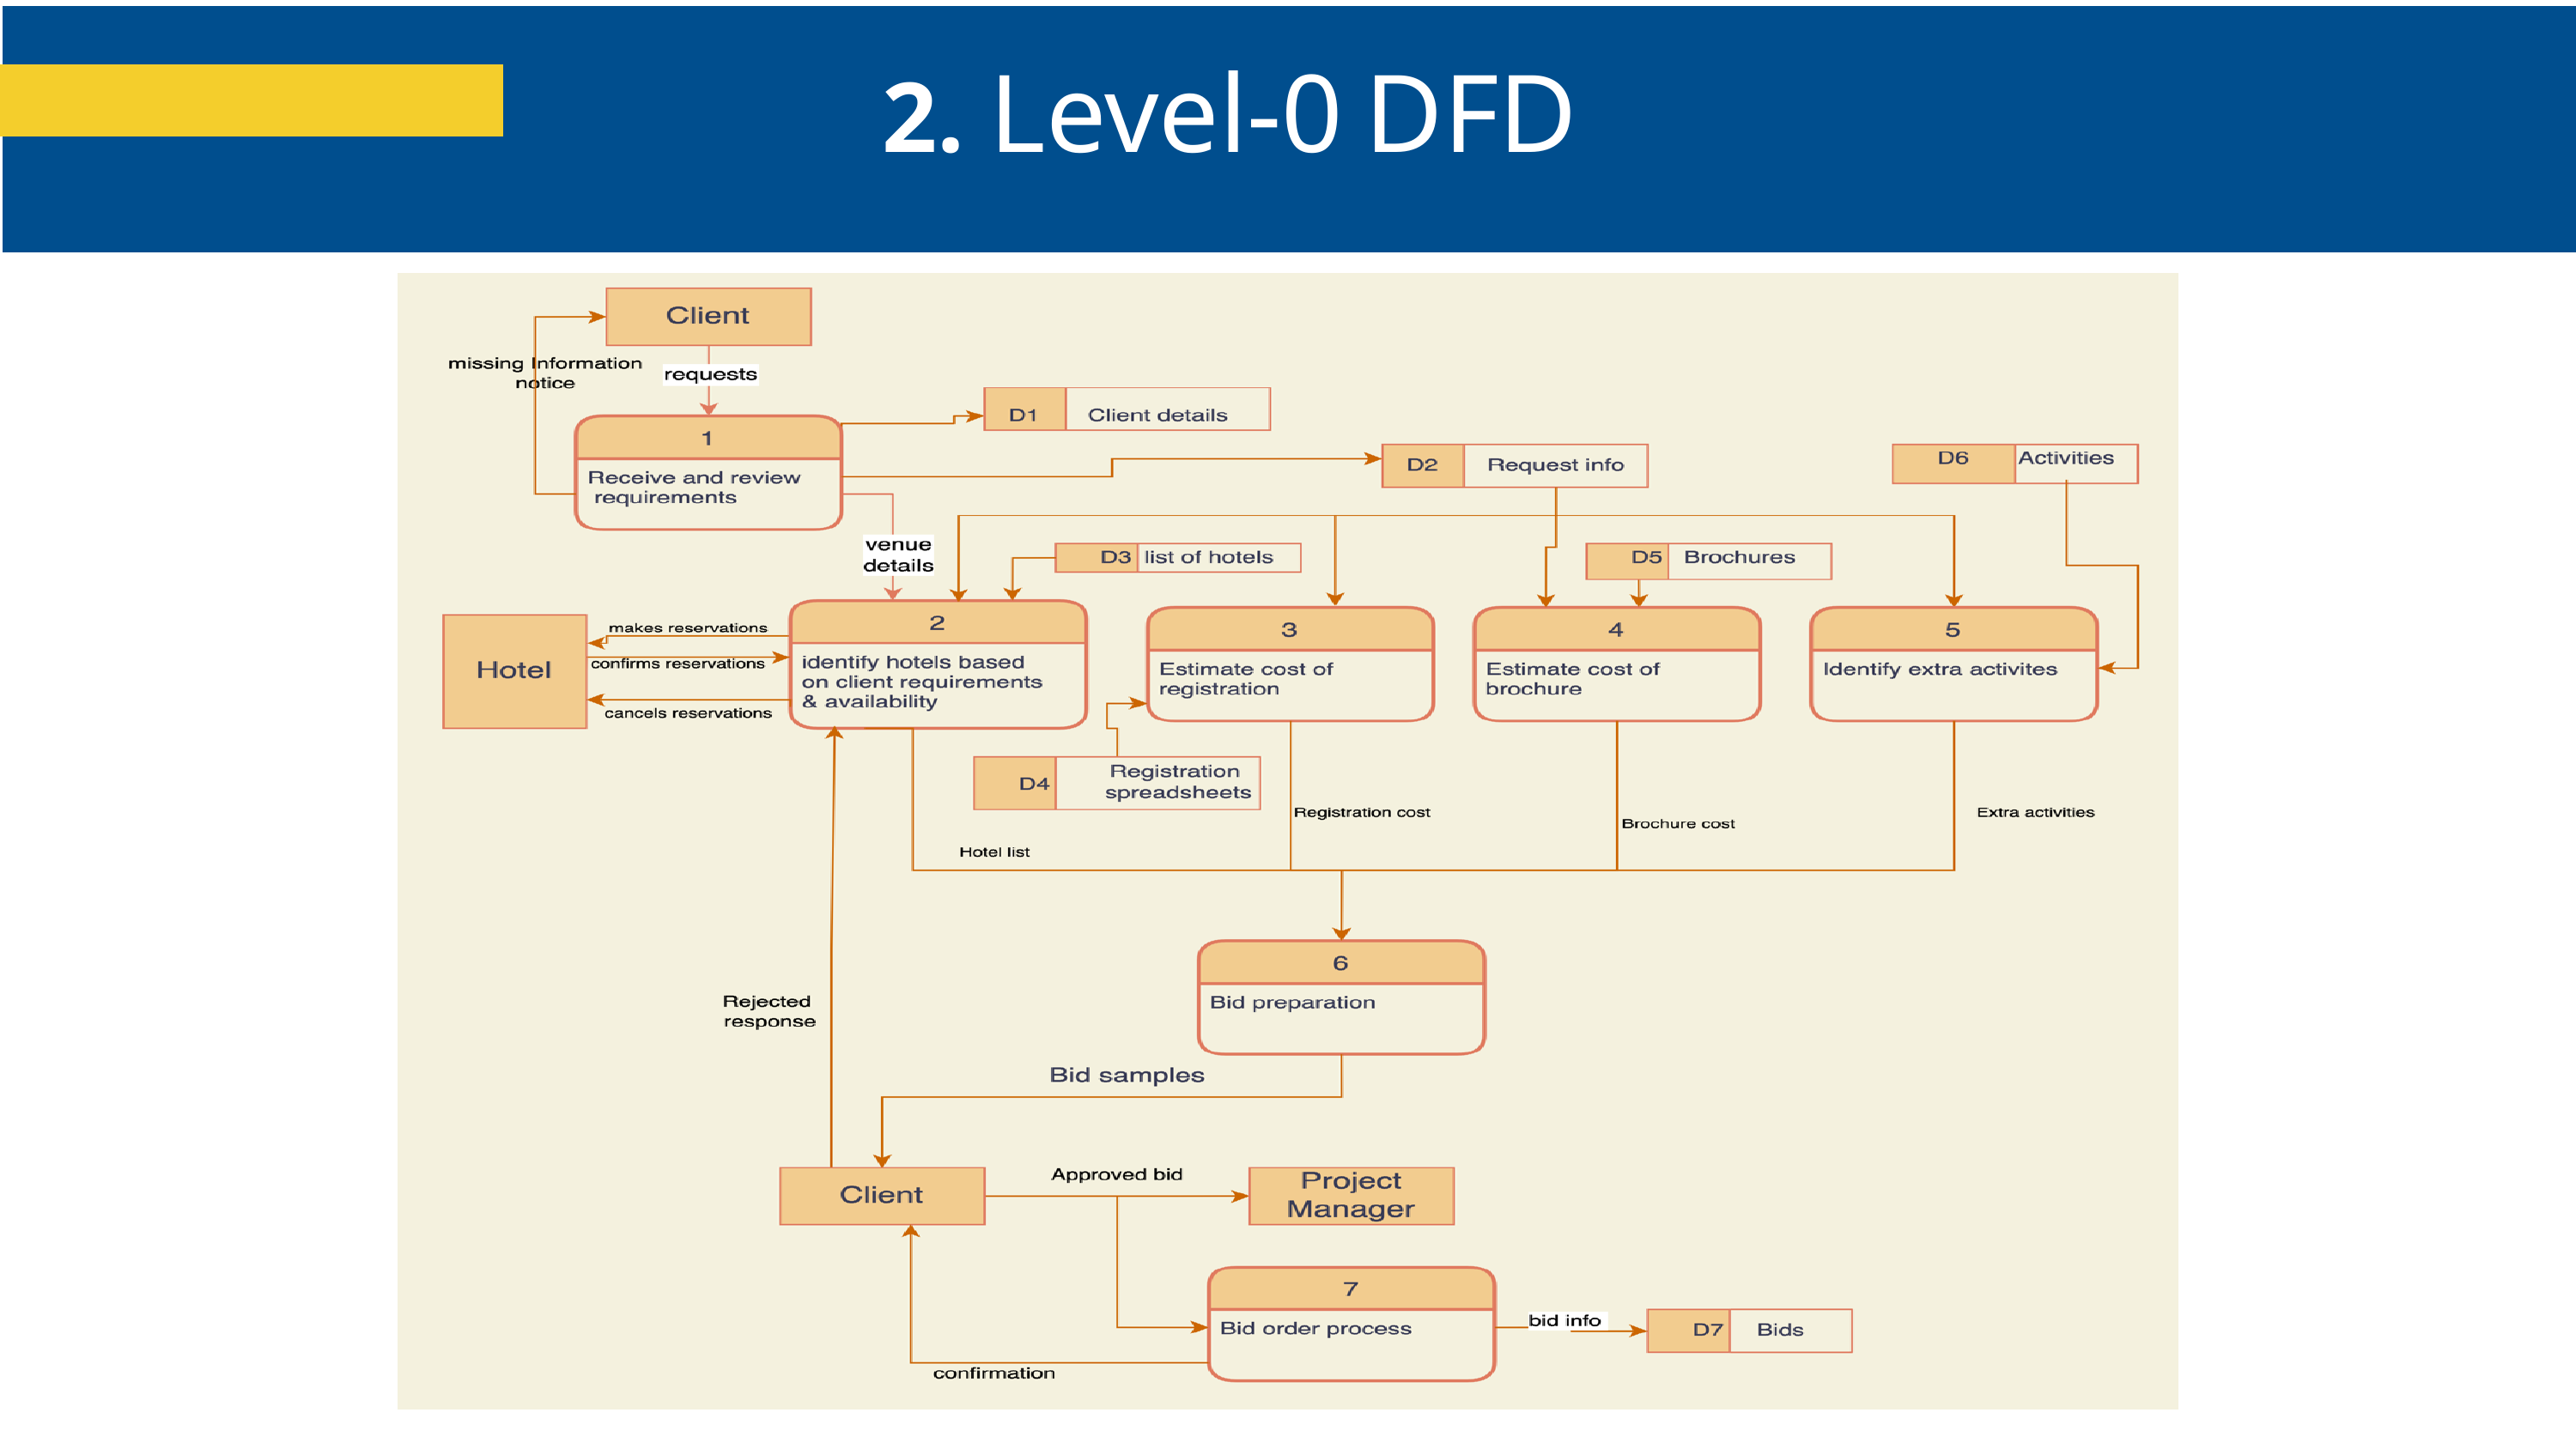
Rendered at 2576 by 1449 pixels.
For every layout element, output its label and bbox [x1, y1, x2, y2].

text_box [0, 64, 504, 137]
picture [398, 273, 2178, 1410]
text_box [0, 0, 2576, 371]
